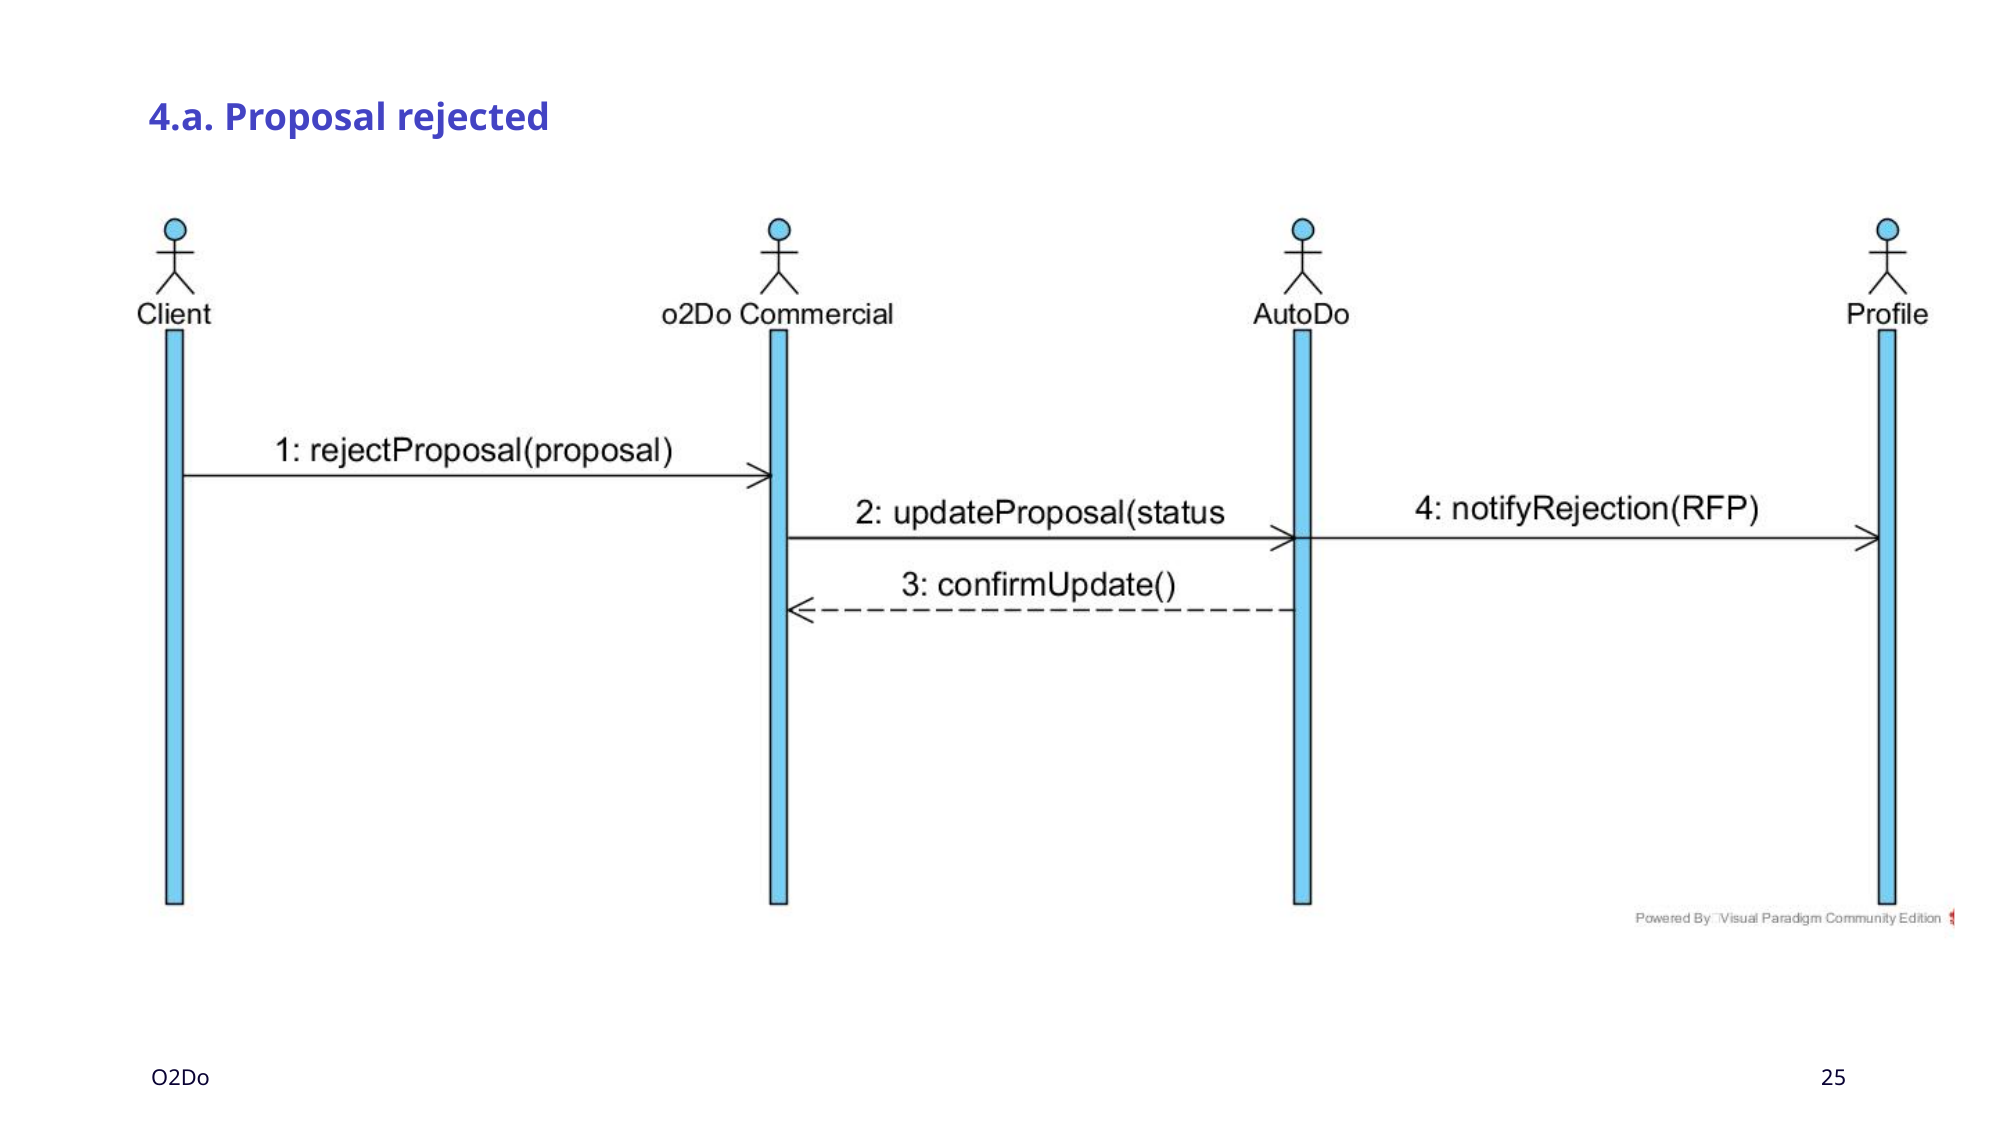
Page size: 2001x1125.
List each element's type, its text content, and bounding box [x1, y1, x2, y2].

text_box 4.a. Proposal rejected [133, 85, 647, 146]
picture [104, 184, 1955, 941]
